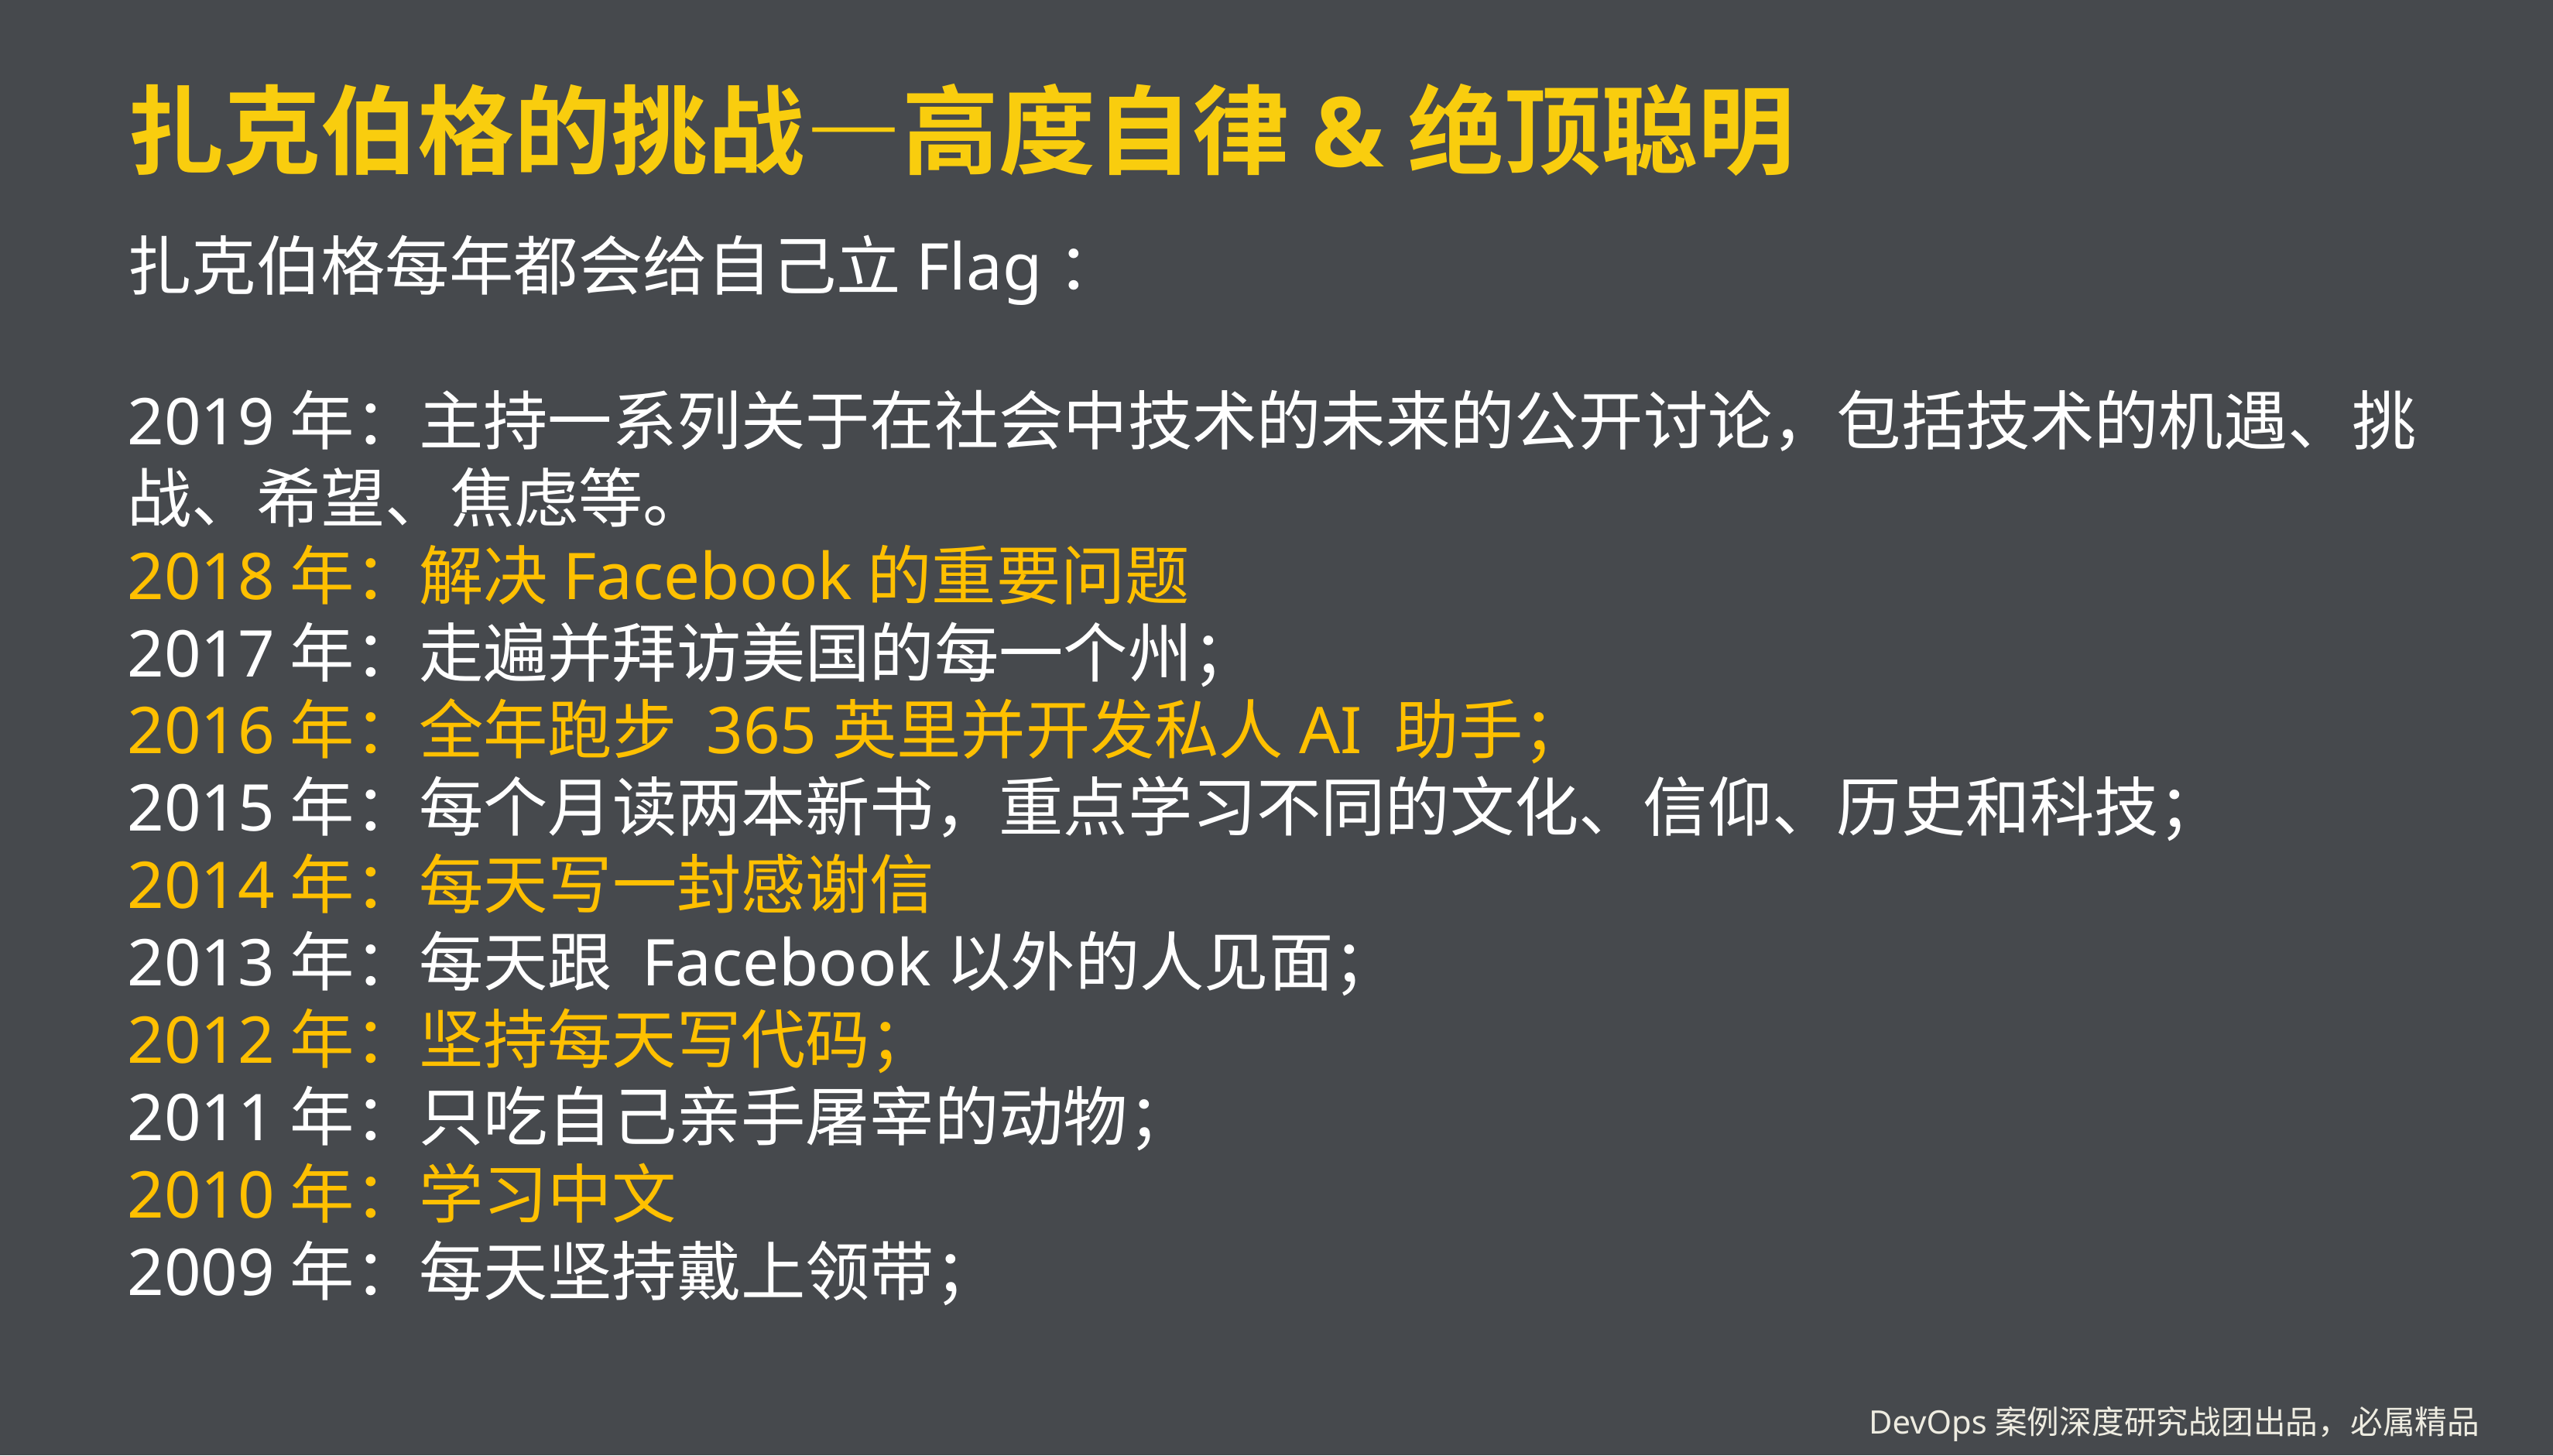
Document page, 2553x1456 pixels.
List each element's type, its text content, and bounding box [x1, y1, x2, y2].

list 扎克伯格每年都会给自己立Flag： 2019年：主持一系列关于在社会中技术的未来的公开讨论，包括技术的机遇、挑战、希望、焦虑等。 2018年：解决Facebook的重要问题 2017年：走遍并拜访美国的每一个州； 2016年：全年跑步 365英里并开发私人AI 助手； 2015年：每个月读两本新书，重点学习不同的文化、信仰、历史和科技； 2014年：每天写一封感谢信 2013年：每天跟 Facebook以外的人见面； 2012年：坚持每天写代码； 2011年：只吃自己亲手屠宰的动物； 2010年：学习中文 2009年：每天坚持戴上领带； [127, 224, 2425, 1398]
title 扎克伯格的挑战—高度自律&绝顶聪明 [127, 70, 2425, 224]
